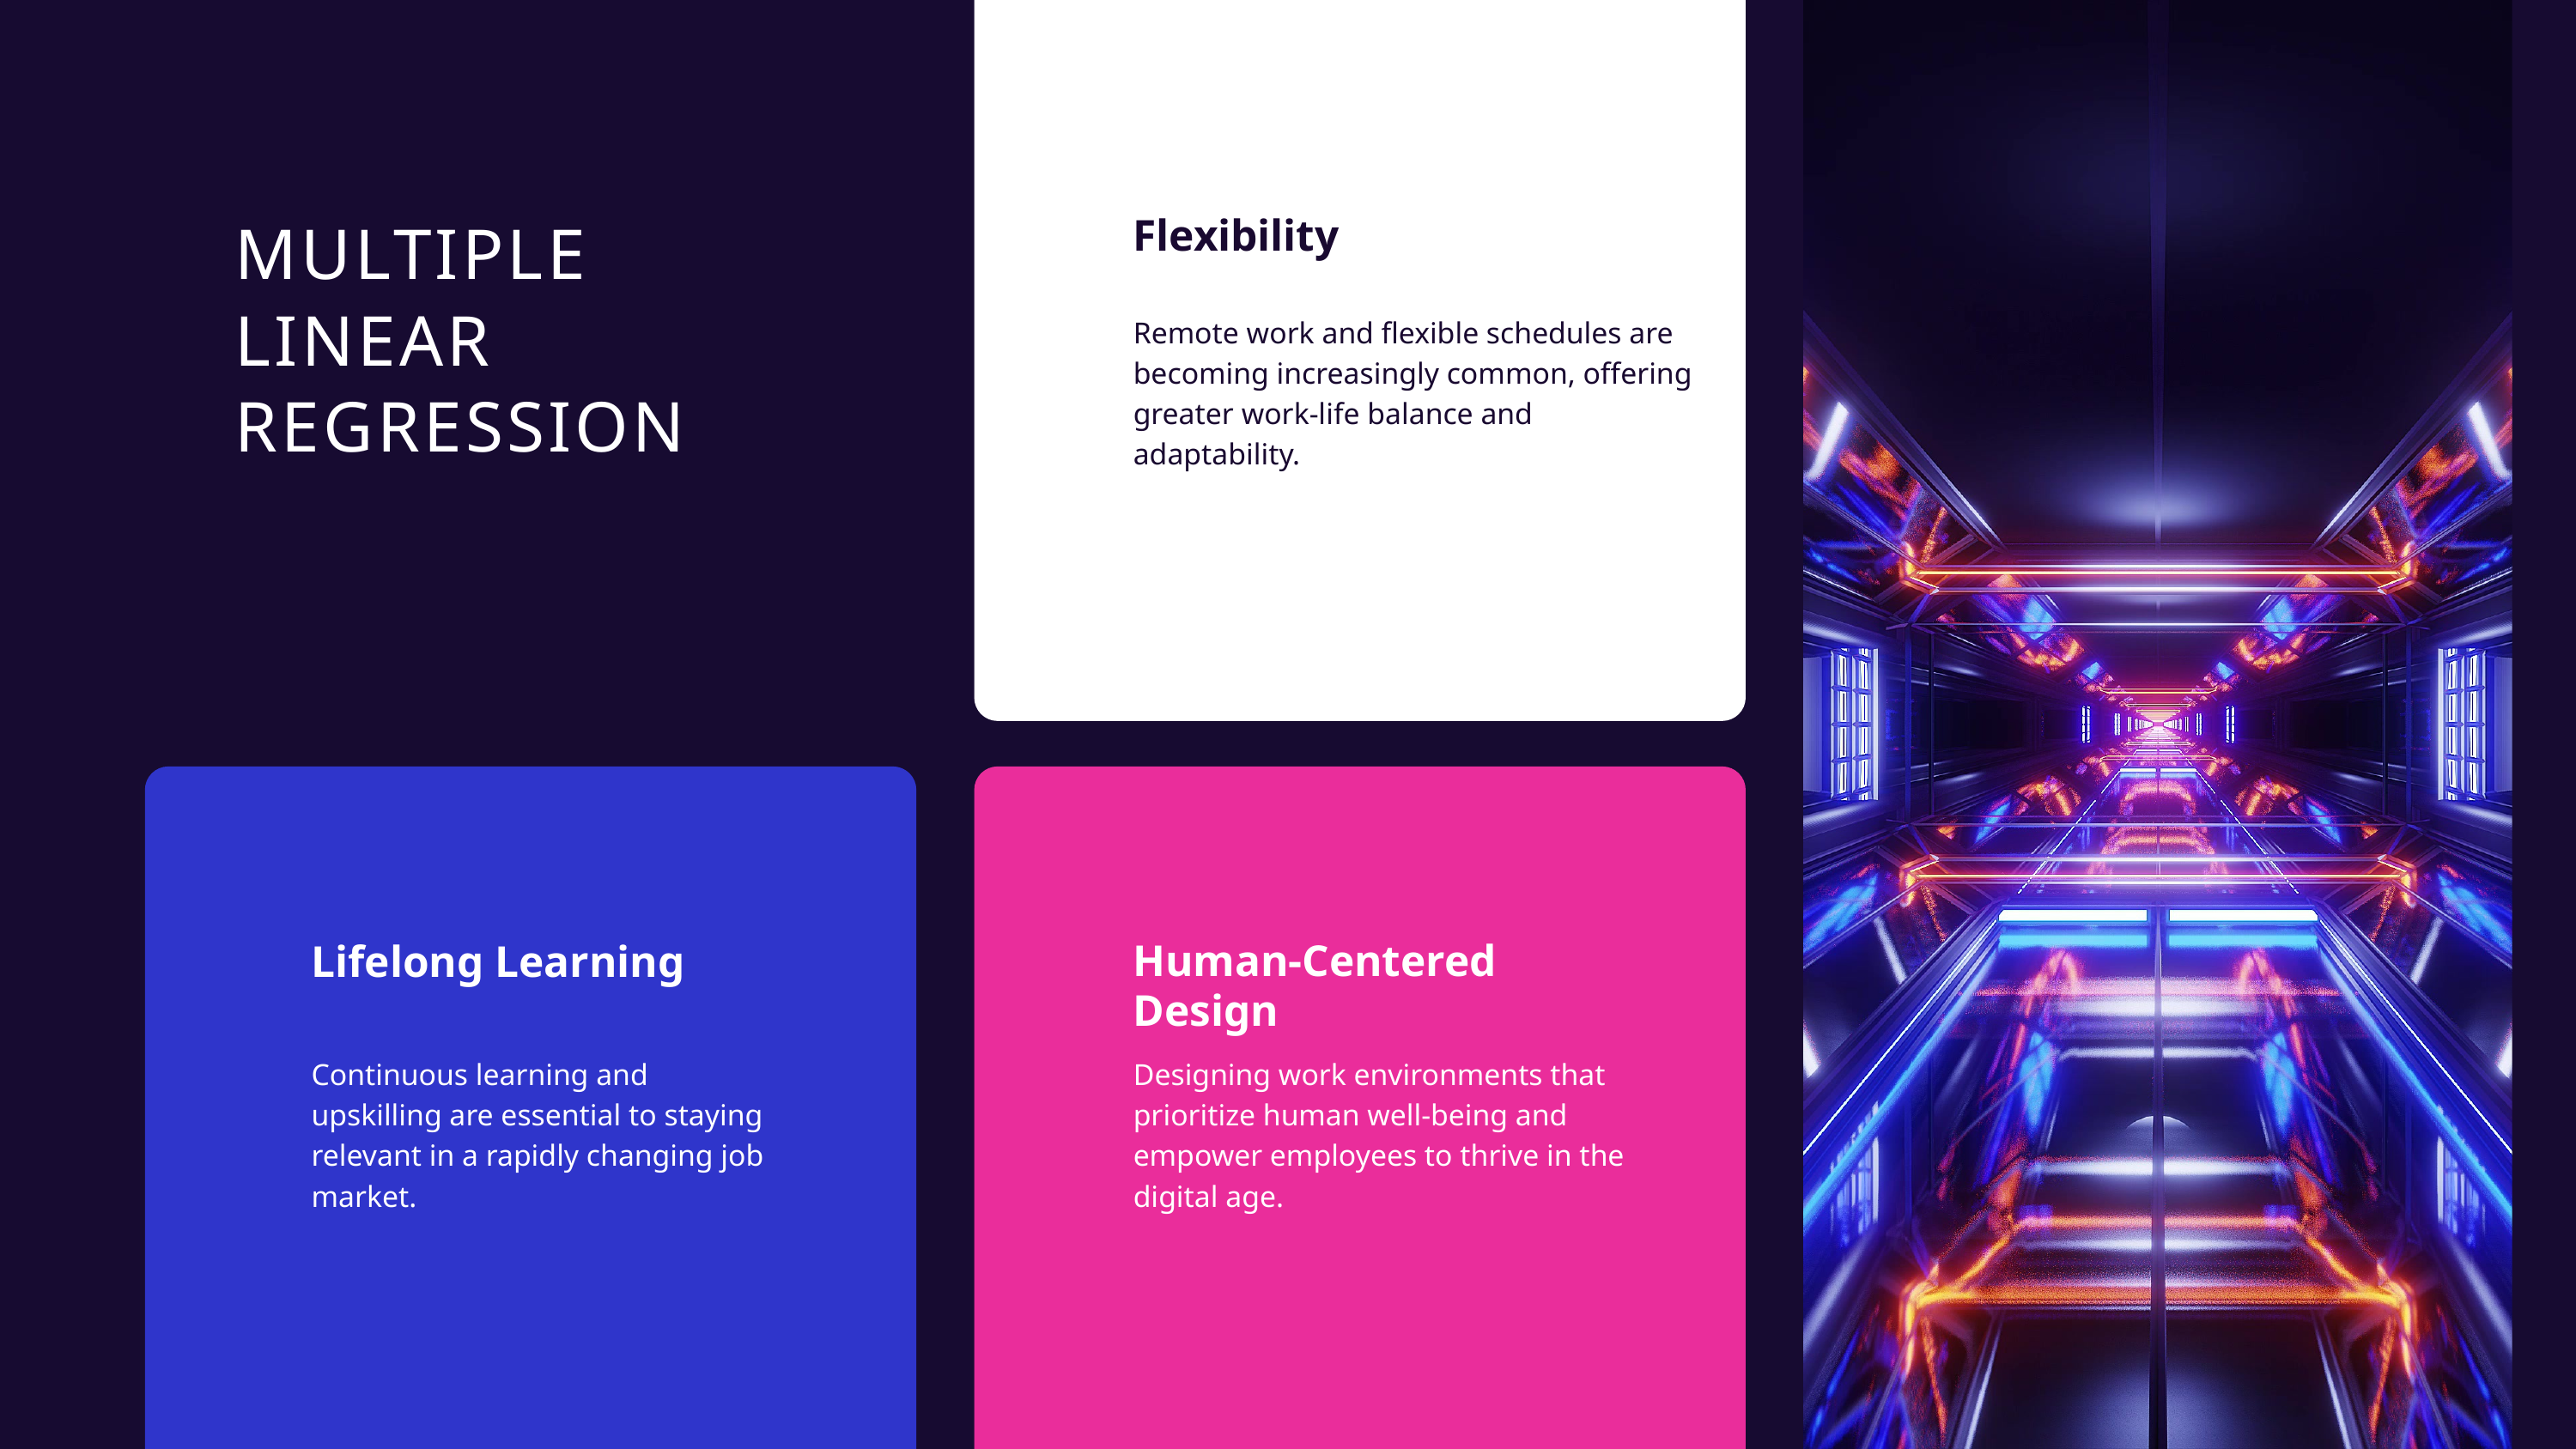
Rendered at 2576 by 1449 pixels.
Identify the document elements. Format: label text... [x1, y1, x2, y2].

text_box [974, 766, 1747, 1449]
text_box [144, 766, 917, 1449]
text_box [974, 0, 1747, 722]
text_box MULTIPLE LINEAR REGRESSION [234, 206, 856, 466]
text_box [1802, 0, 2512, 1449]
